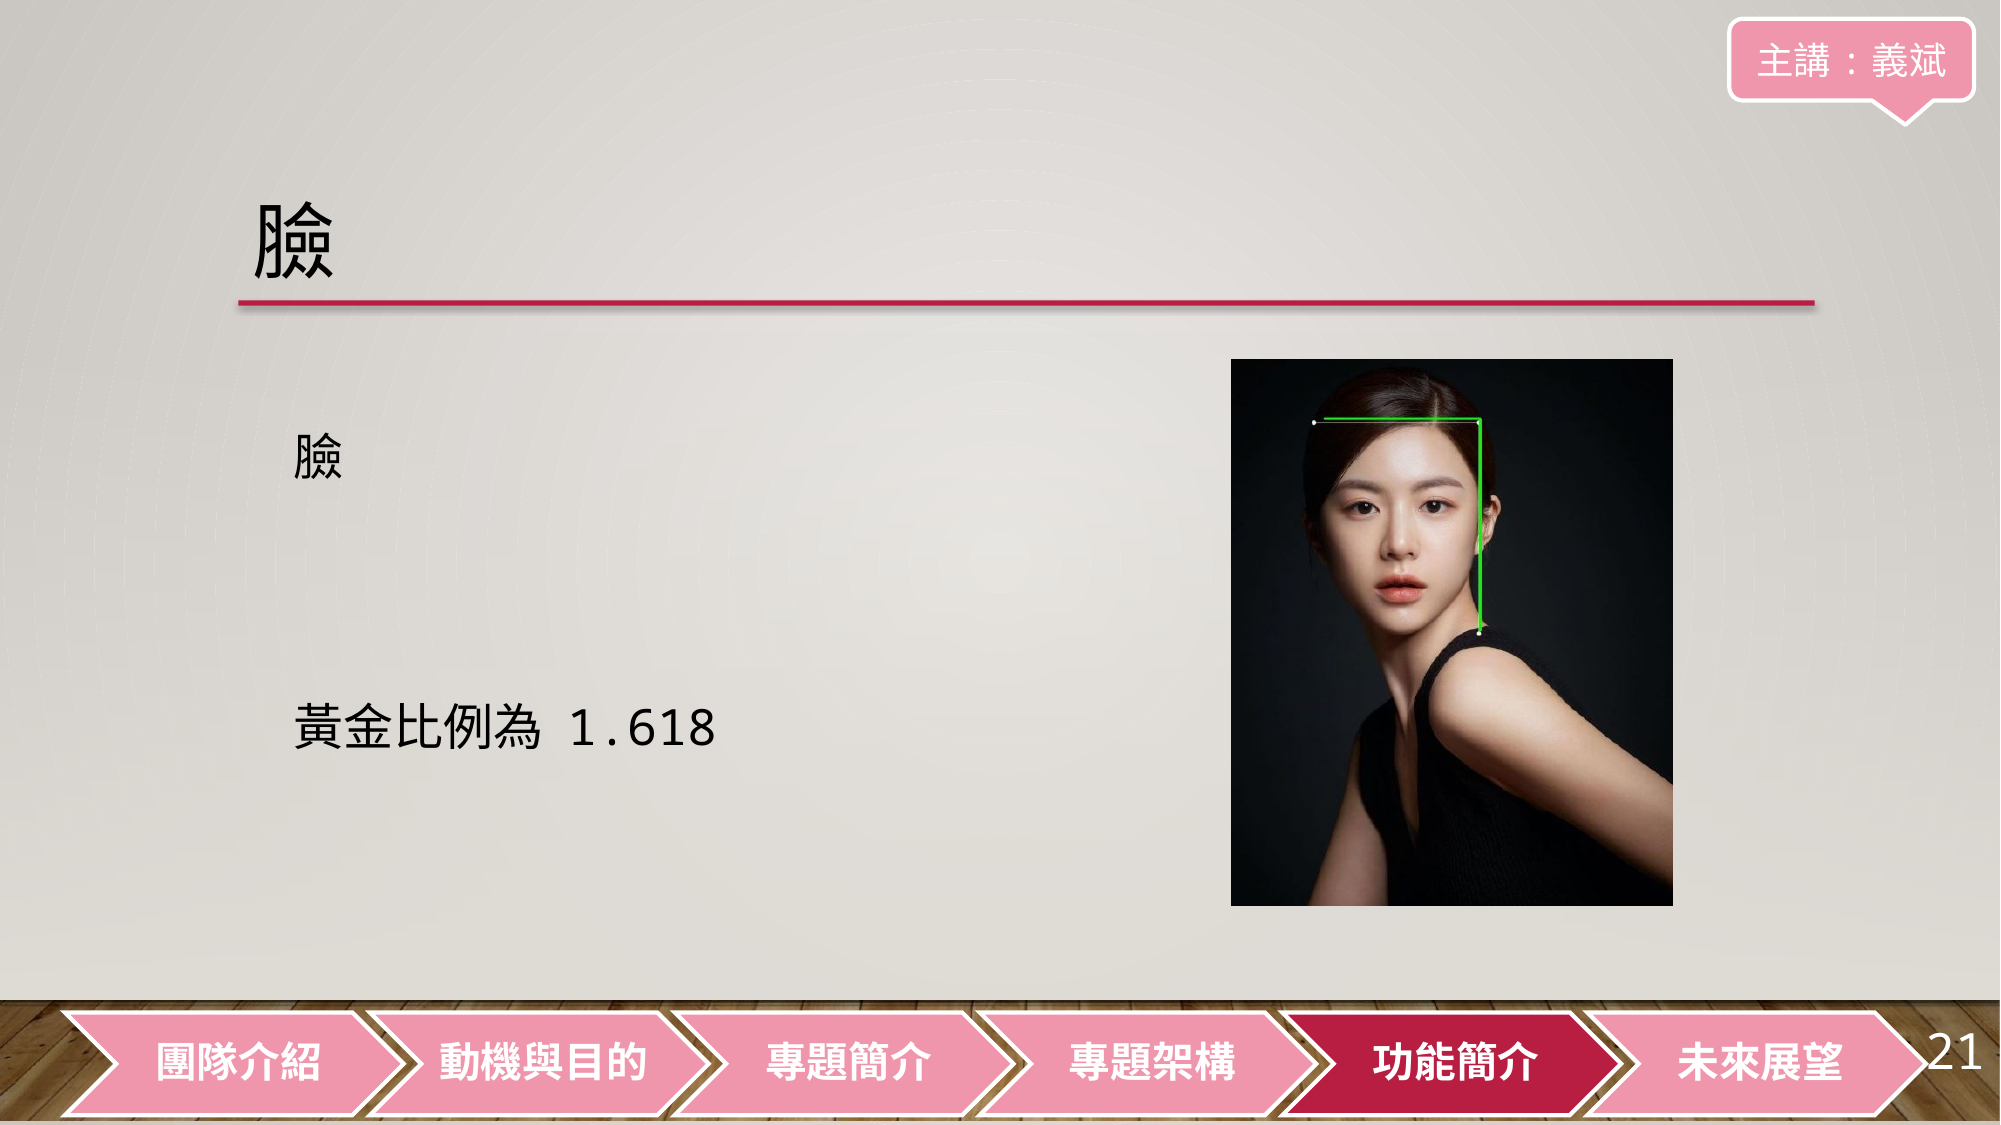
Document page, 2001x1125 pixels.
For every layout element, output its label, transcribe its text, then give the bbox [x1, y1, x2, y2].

slide_number 21 [1927, 1011, 2000, 1095]
text_box 主講:義斌 [1729, 18, 1975, 125]
picture [0, 1000, 2000, 1121]
picture [1230, 359, 1673, 907]
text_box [64, 1012, 1927, 1116]
